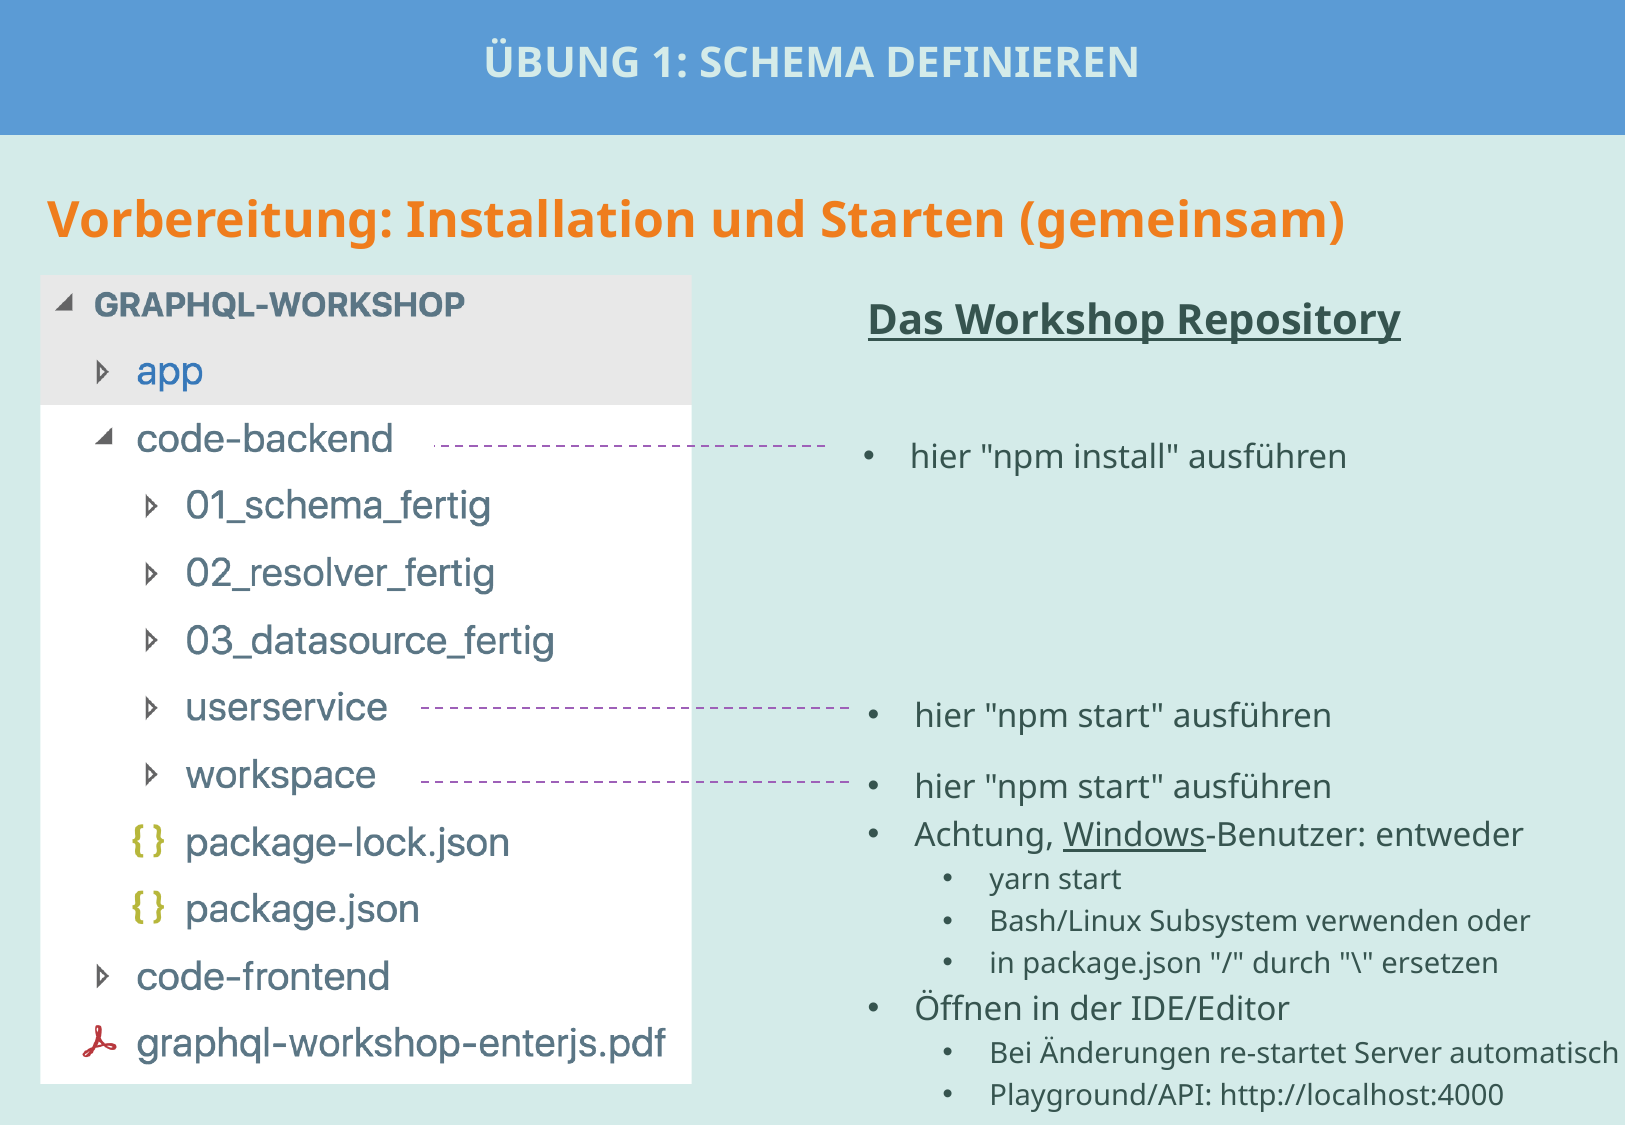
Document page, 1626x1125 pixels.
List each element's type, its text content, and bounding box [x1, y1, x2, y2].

text_box hier "npm start" ausführen [852, 678, 1625, 742]
picture [40, 275, 692, 1084]
title Übung 1: Schema Definieren [0, 0, 1625, 127]
text_box Das Workshop Repository [852, 275, 1625, 350]
text_box [0, 127, 1625, 136]
text_box hier "npm start" ausführen Achtung, Windows-Benutzer: entweder yarn start Bash/Linux Subsystem verwenden oder in package.json "/" durch "\" ersetzen Öffnen in der IDE/Editor Bei Änderungen re-startet Server automatisch Playground/API: http://localhost:4000 [852, 750, 1625, 1125]
text_box hier "npm install" ausführen [848, 420, 1625, 483]
text_box Vorbereitung: Installation und Starten (gemeinsam) [33, 168, 1592, 255]
